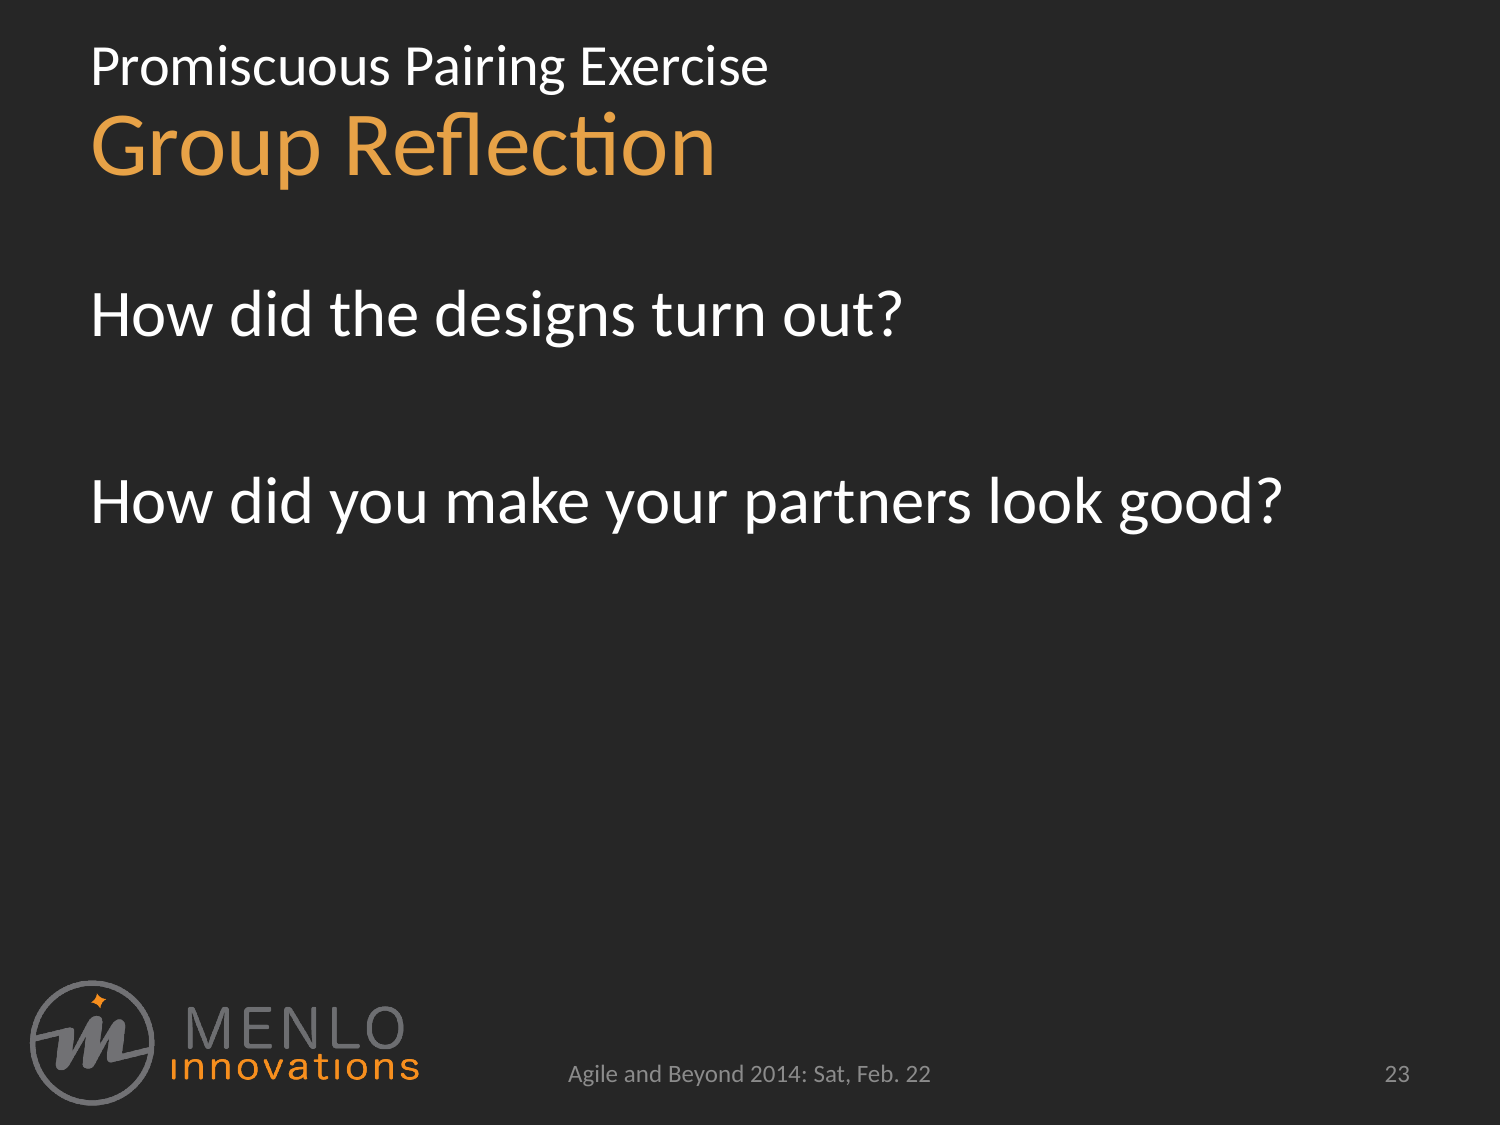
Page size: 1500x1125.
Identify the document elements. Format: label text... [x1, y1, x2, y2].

title Group Reflection [75, 113, 1425, 233]
list How did the designs turn out? How did you make your partners look good? [75, 262, 1425, 1005]
text_box Promiscuous Pairing Exercise [74, 12, 1425, 113]
footer Agile and Beyond 2014: Sat, Feb. 22 [512, 1042, 988, 1103]
slide_number 23 [1074, 1042, 1425, 1103]
picture [24, 974, 425, 1111]
